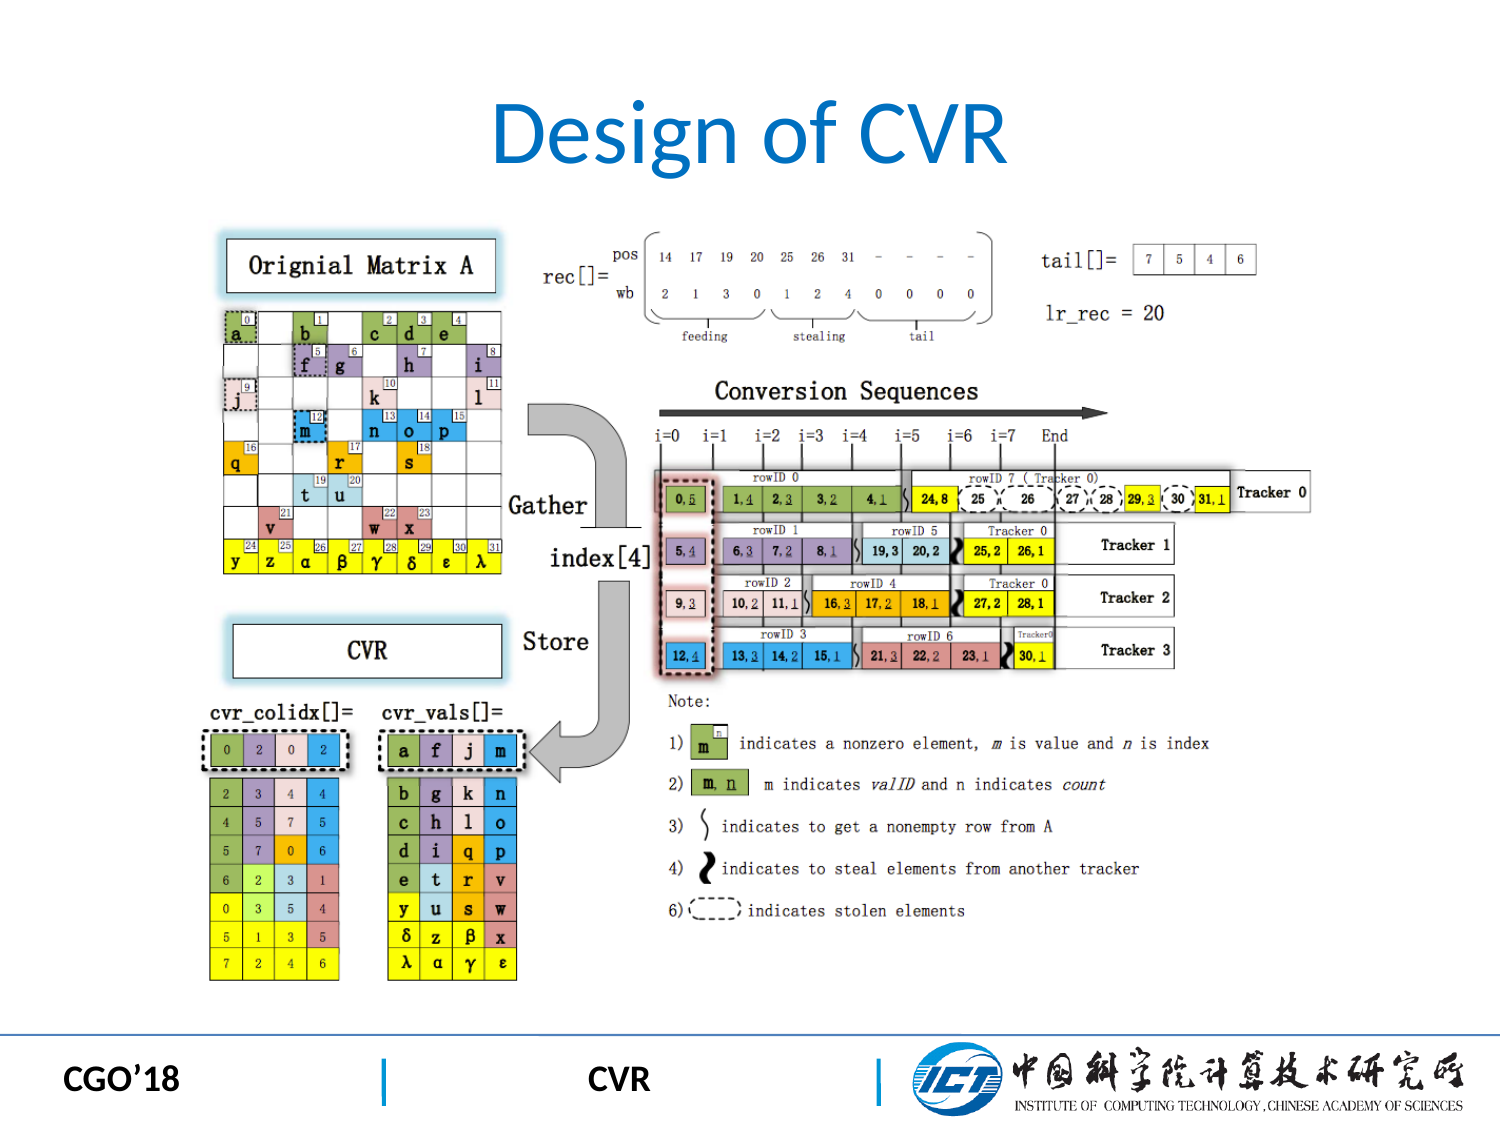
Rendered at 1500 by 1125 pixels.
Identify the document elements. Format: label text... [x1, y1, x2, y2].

title Design of CVR [74, 44, 1426, 206]
picture [909, 1040, 1471, 1118]
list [34, 207, 1484, 1006]
